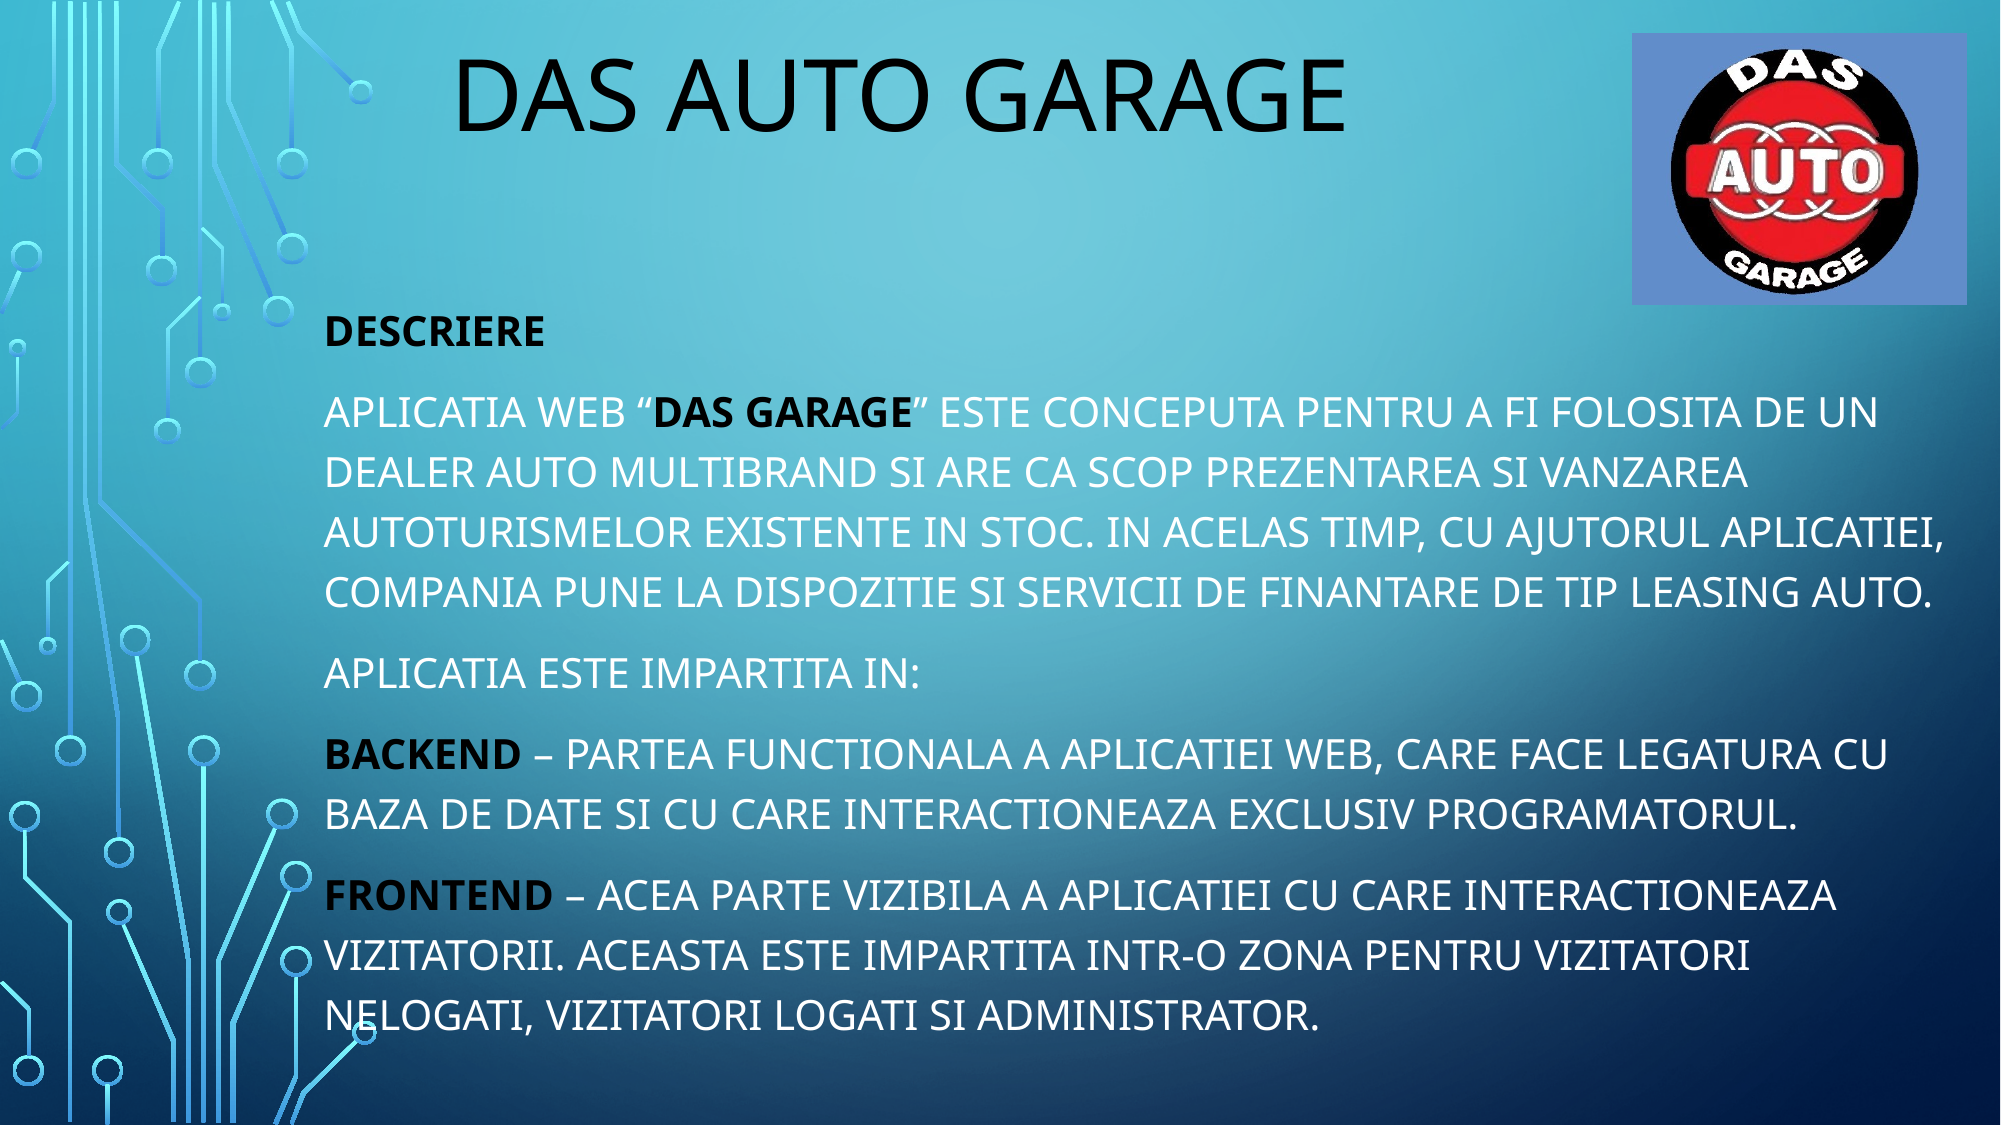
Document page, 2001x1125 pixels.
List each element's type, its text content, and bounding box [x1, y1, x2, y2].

text_box DAS AUTO Garage [435, 28, 1603, 161]
picture [1632, 32, 1967, 305]
subtitle DESCRIERE Aplicatia web “DAS Garage” este conceputa pentru a fi folosita de un dealer auto multibrand si are ca scop prezentarea si vanzarea autoturismelor existente in stoc. In acelas timp, cu ajutorul aplicatiei, compania pune la dispozitie si servicii de finantare de tip leasing auto. APLicatia este impartita in: Backend – partea functionala a aplicatiei web, care face legatura cu baza de date si cu care interactioneaza exclusiv programatorul. Frontend – acea parte vizibila a aplicatiei cu care interactioneaza vizitatorii. Aceasta este impartita intr-o zona pentru vizitatori nelogati, vizitatori logati si administrator. [308, 287, 1967, 1092]
